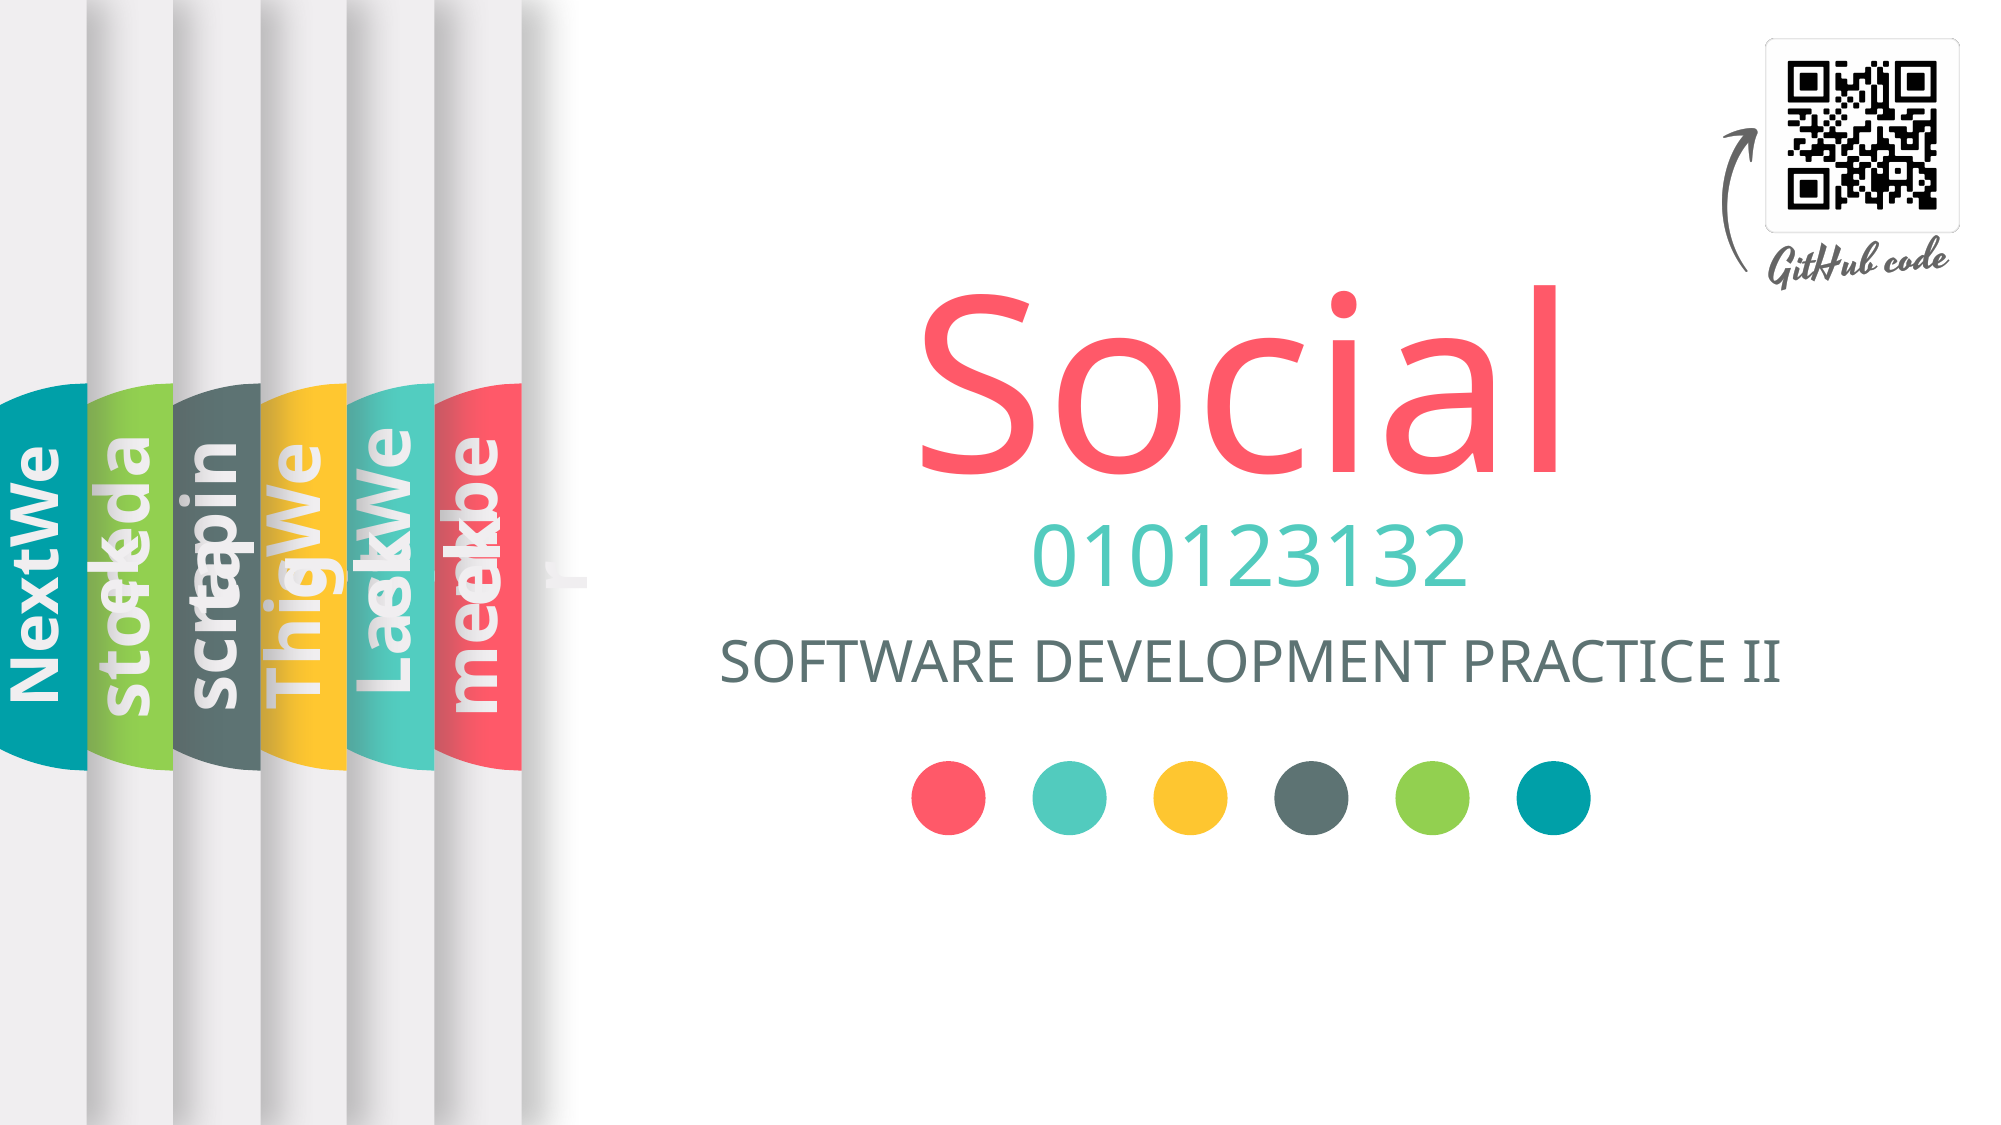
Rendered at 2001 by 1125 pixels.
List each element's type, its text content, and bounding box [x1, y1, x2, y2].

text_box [261, 0, 347, 1125]
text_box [88, 0, 173, 1125]
text_box 010123132 [654, 493, 1849, 612]
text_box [347, 0, 435, 1125]
text_box Social [646, 219, 1841, 530]
text_box SOFTWARE DEVELOPMENT PRACTICE II [654, 616, 1849, 702]
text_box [435, 0, 522, 1125]
picture [1722, 38, 1960, 312]
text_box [173, 0, 261, 1125]
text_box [0, 0, 88, 1125]
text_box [911, 761, 1591, 836]
